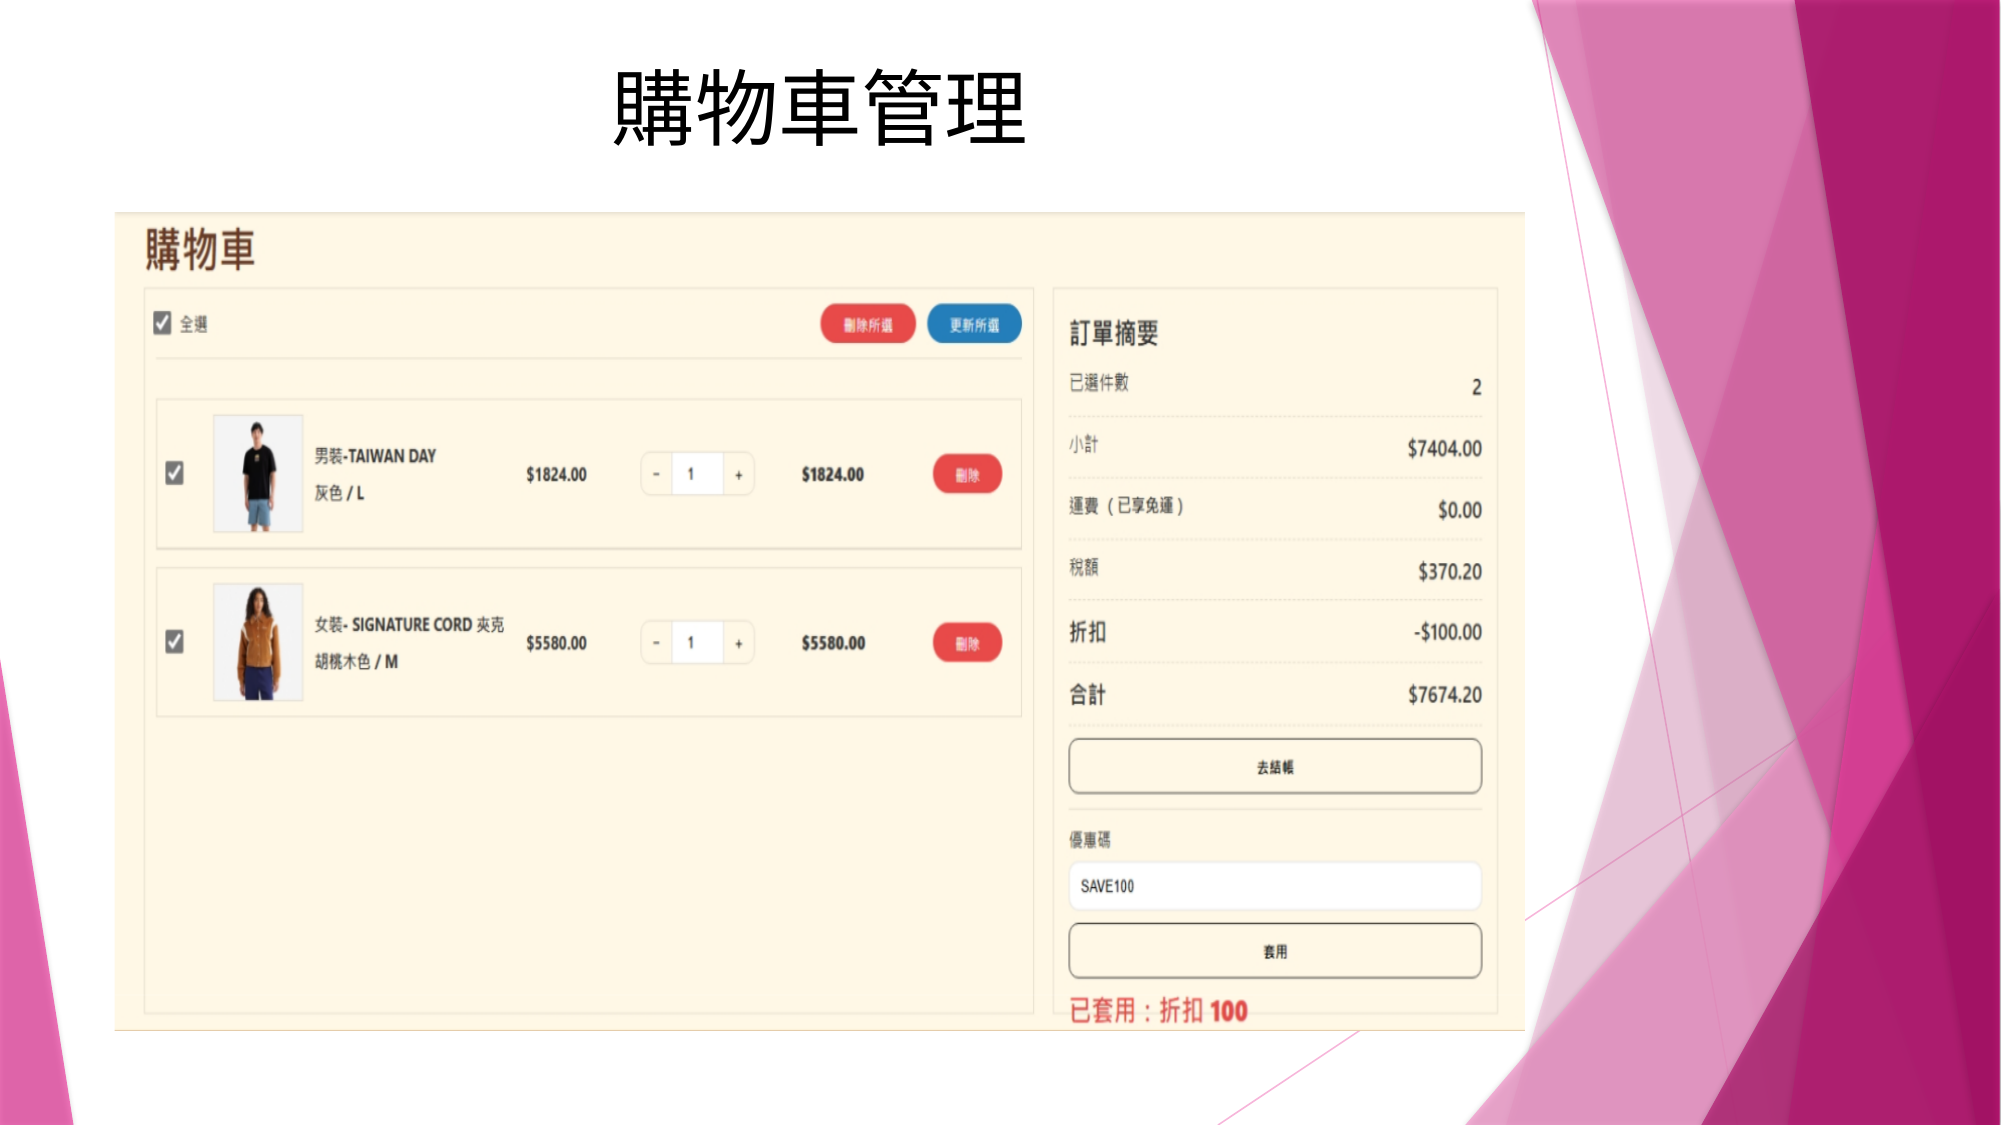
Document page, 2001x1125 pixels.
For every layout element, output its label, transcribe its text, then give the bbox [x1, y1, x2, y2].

title 購物車管理 [114, 48, 1525, 170]
picture [114, 212, 1526, 1032]
